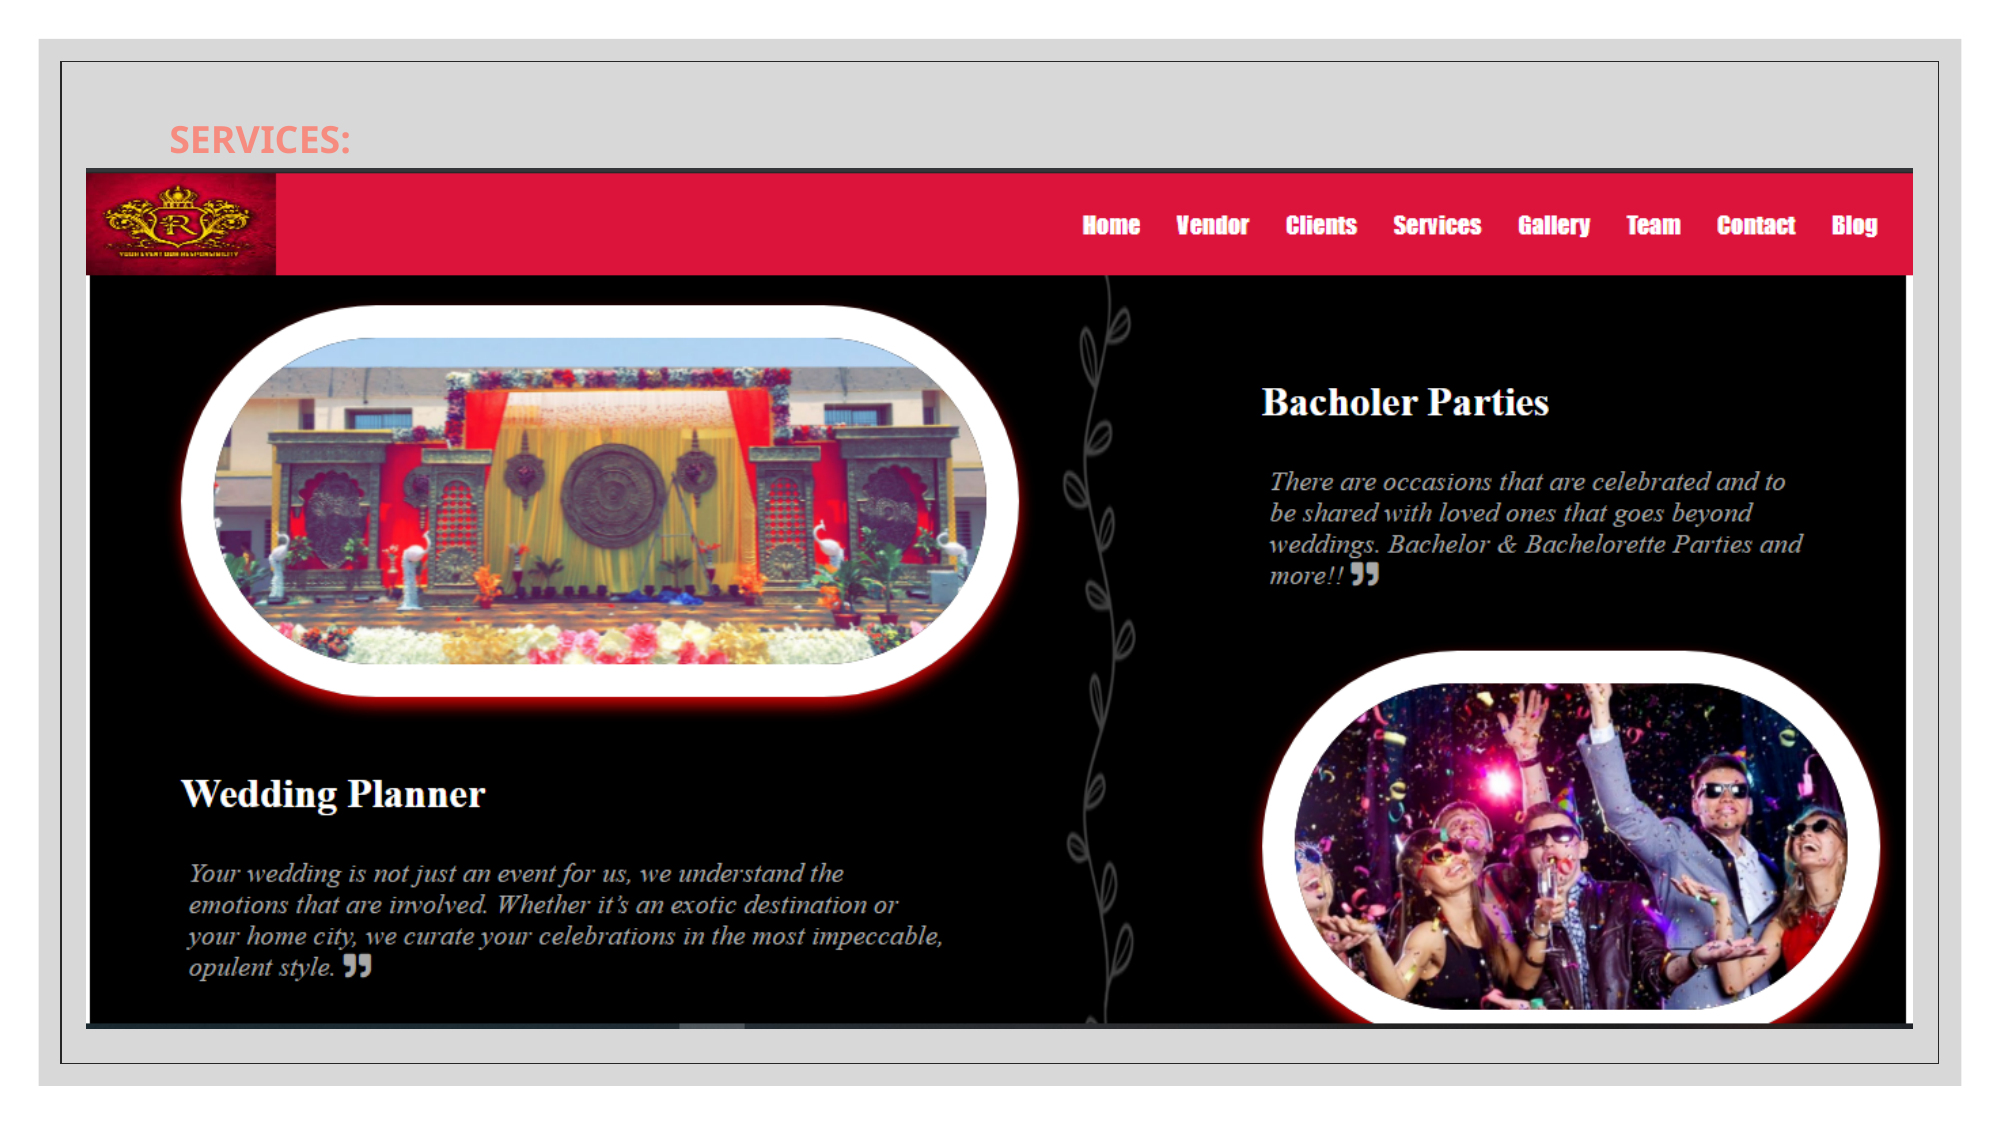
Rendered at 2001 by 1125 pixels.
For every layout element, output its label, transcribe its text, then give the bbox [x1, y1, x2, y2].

text_box SERVICES: [154, 108, 610, 164]
picture [86, 168, 1913, 1029]
